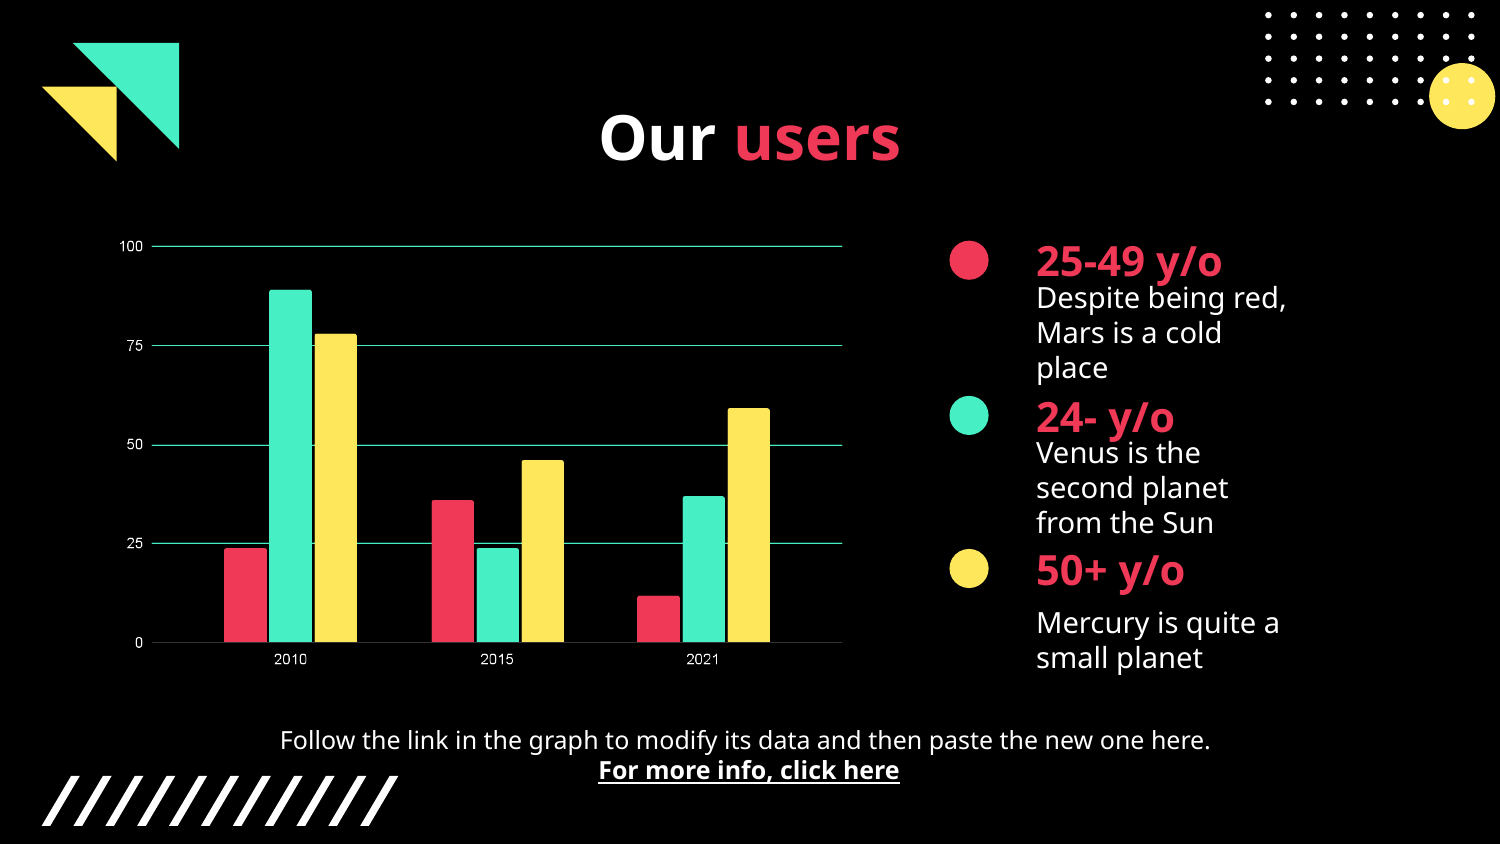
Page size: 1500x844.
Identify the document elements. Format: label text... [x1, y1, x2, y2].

text_box [949, 395, 989, 436]
subtitle 50+ y/o [1021, 540, 1312, 595]
subtitle 24- y/o [1021, 387, 1312, 444]
subtitle 25-49 y/o [1021, 232, 1312, 287]
title Our users [118, 88, 1383, 183]
list Venus is the second planet from the Sun [1021, 444, 1312, 531]
list Despite being red, Mars is a cold place [1021, 287, 1312, 377]
text_box Follow the link in the graph to modify its data and then paste the new one here. For more info, click here [117, 709, 1382, 749]
list Mercury is quite a small planet [1021, 595, 1312, 684]
text_box [949, 240, 989, 280]
text_box [949, 548, 989, 589]
picture [93, 213, 867, 692]
